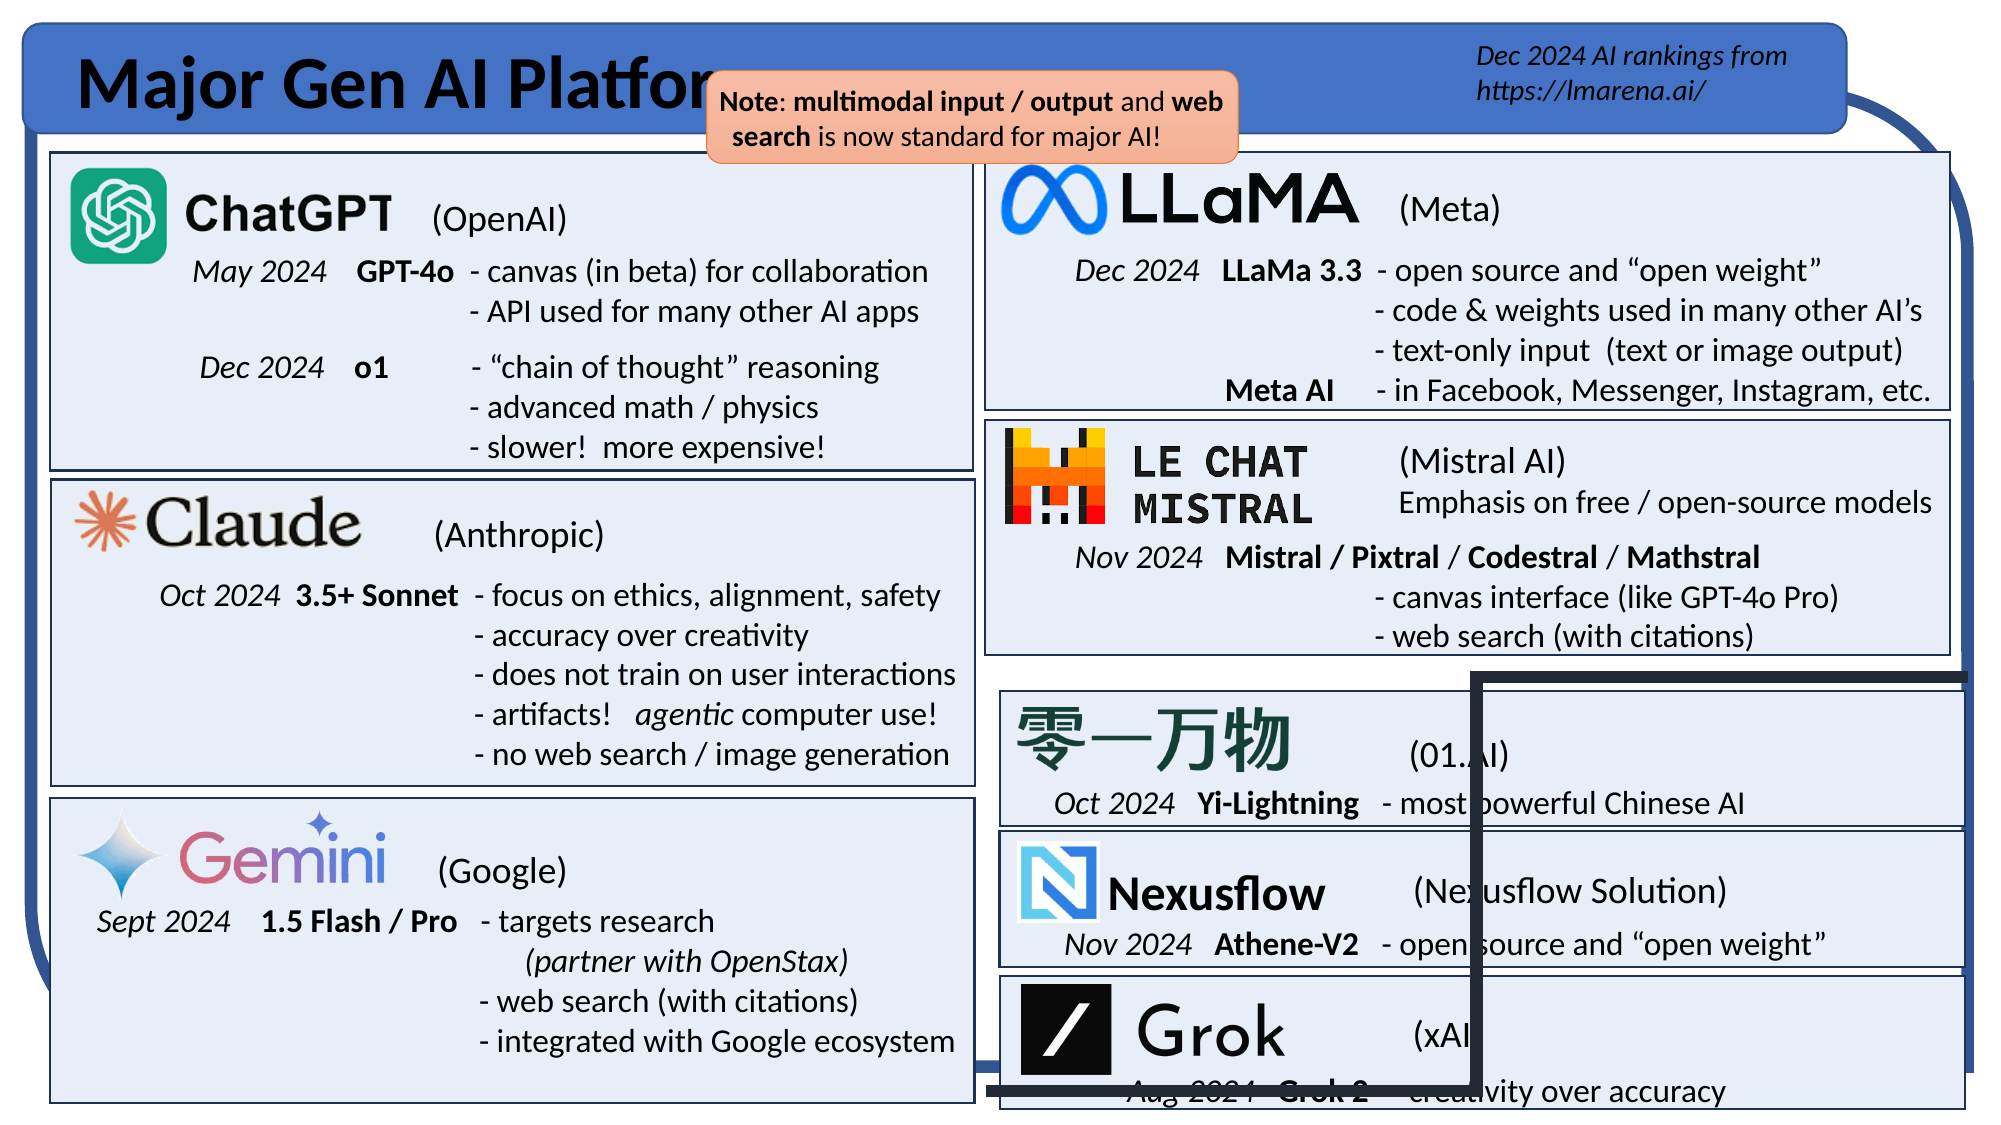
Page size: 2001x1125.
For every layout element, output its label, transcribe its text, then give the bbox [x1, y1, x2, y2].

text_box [985, 458, 1973, 664]
text_box [29, 131, 1969, 1068]
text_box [50, 479, 983, 786]
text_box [49, 791, 979, 1104]
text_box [49, 152, 985, 476]
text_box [985, 676, 1968, 1092]
text_box Dec 2024 AI rankings from https://lmarena.ai/ [1461, 29, 1831, 114]
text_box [704, 70, 1241, 164]
text_box [1241, 97, 1931, 151]
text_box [984, 151, 2000, 458]
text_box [999, 1092, 1965, 1117]
text_box Major Gen AI Platforms [21, 22, 1848, 135]
